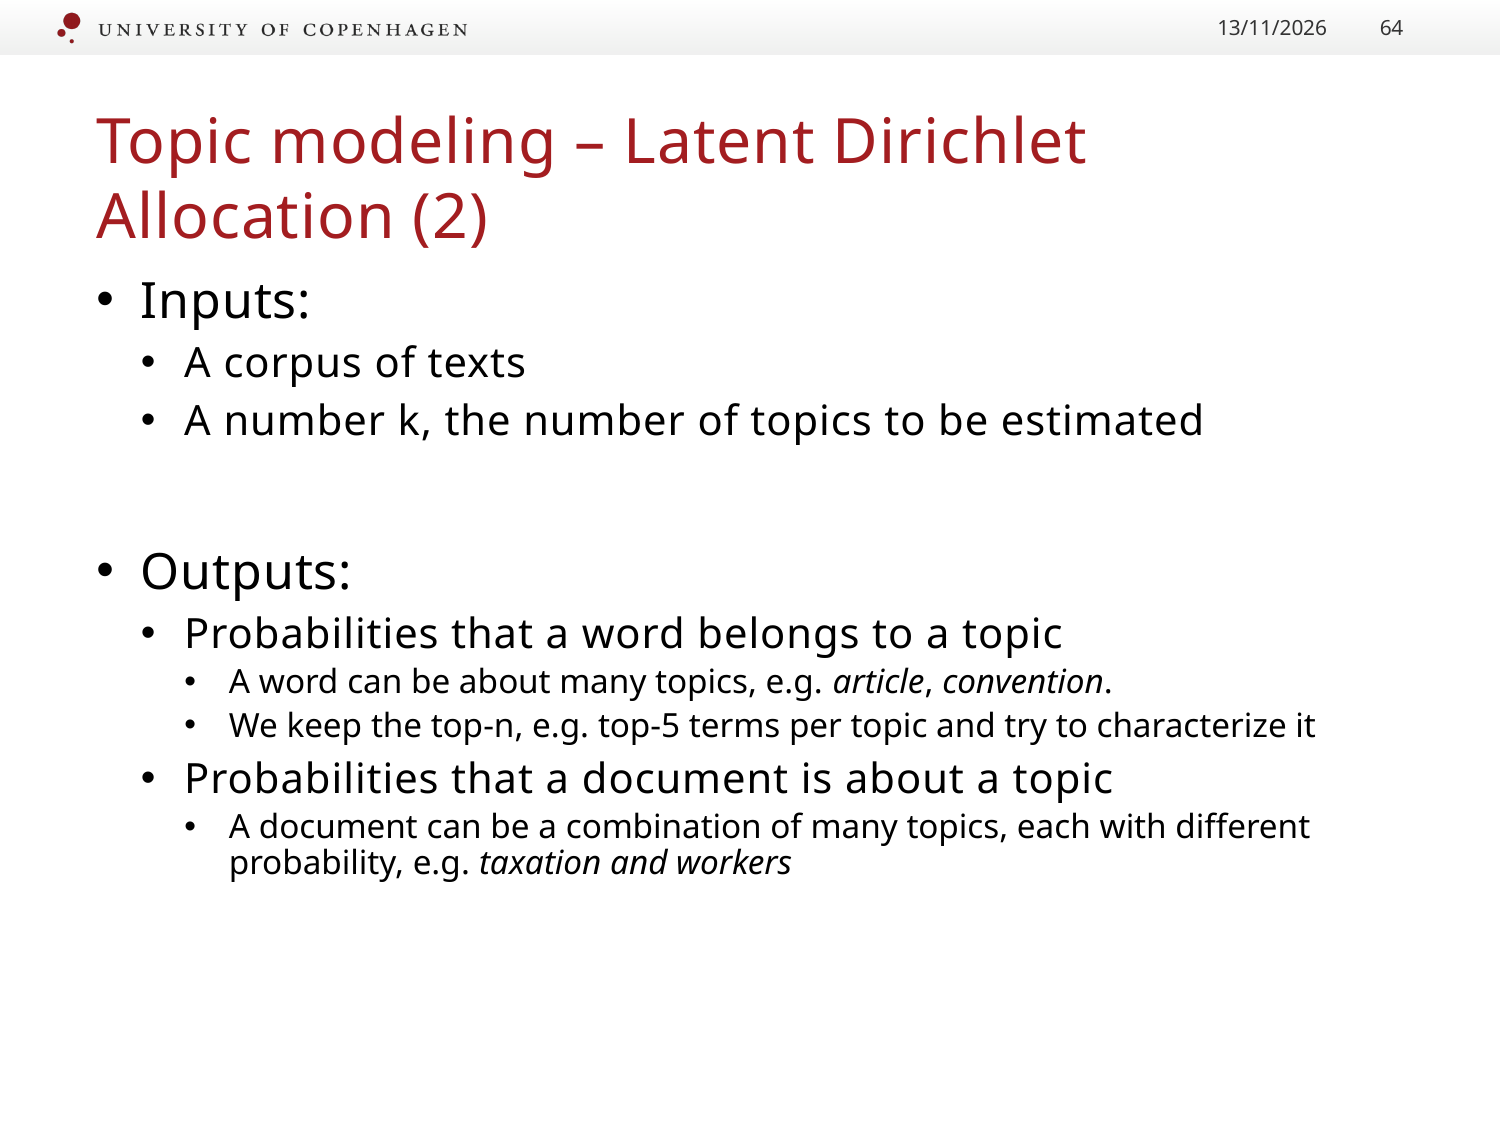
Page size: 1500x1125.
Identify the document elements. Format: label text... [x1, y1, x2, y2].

title Topic modeling – Latent Dirichlet Allocation (2) [96, 101, 1404, 244]
slide_number 64 [1341, 14, 1404, 43]
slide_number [1193, 14, 1327, 43]
picture [92, 15, 475, 42]
list Inputs: A corpus of texts A number k, the number of topics to be estimated Outputs: Probabilities that a word belongs to a topic A word can be about many topics, e.g. article, convention. We keep the top-n, e.g. top-5 terms per topic and try to characterize it Probabilities that a document is about a topic A document can be a combination of many topics, each with different probability, e.g. taxation and workers [96, 268, 1404, 1034]
